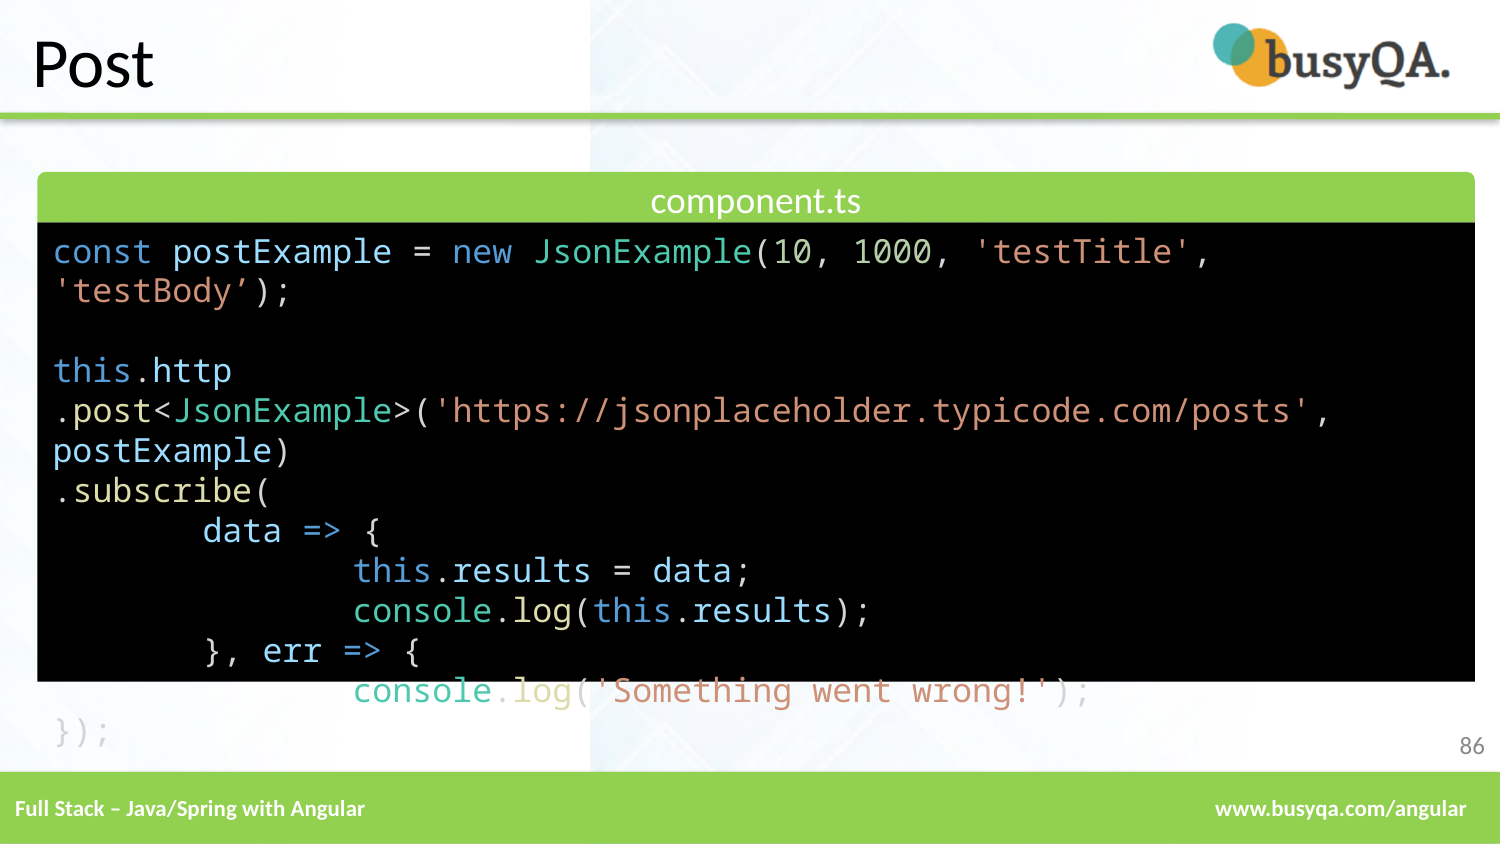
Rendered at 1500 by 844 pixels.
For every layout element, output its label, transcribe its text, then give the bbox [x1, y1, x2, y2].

text_box component.ts [37, 171, 1475, 223]
title Post [17, 8, 1368, 110]
picture [0, 119, 1500, 771]
text_box const postExample = new JsonExample(10, 1000, 'testTitle', 'testBody’); this.http .post<JsonExample>('https://jsonplaceholder.typicode.com/posts', postExample) .subscribe( data => { this.results = data; console.log(this.results); }, err => { console.log('Something went wrong!'); }); [37, 223, 1475, 682]
picture [0, 0, 1500, 113]
